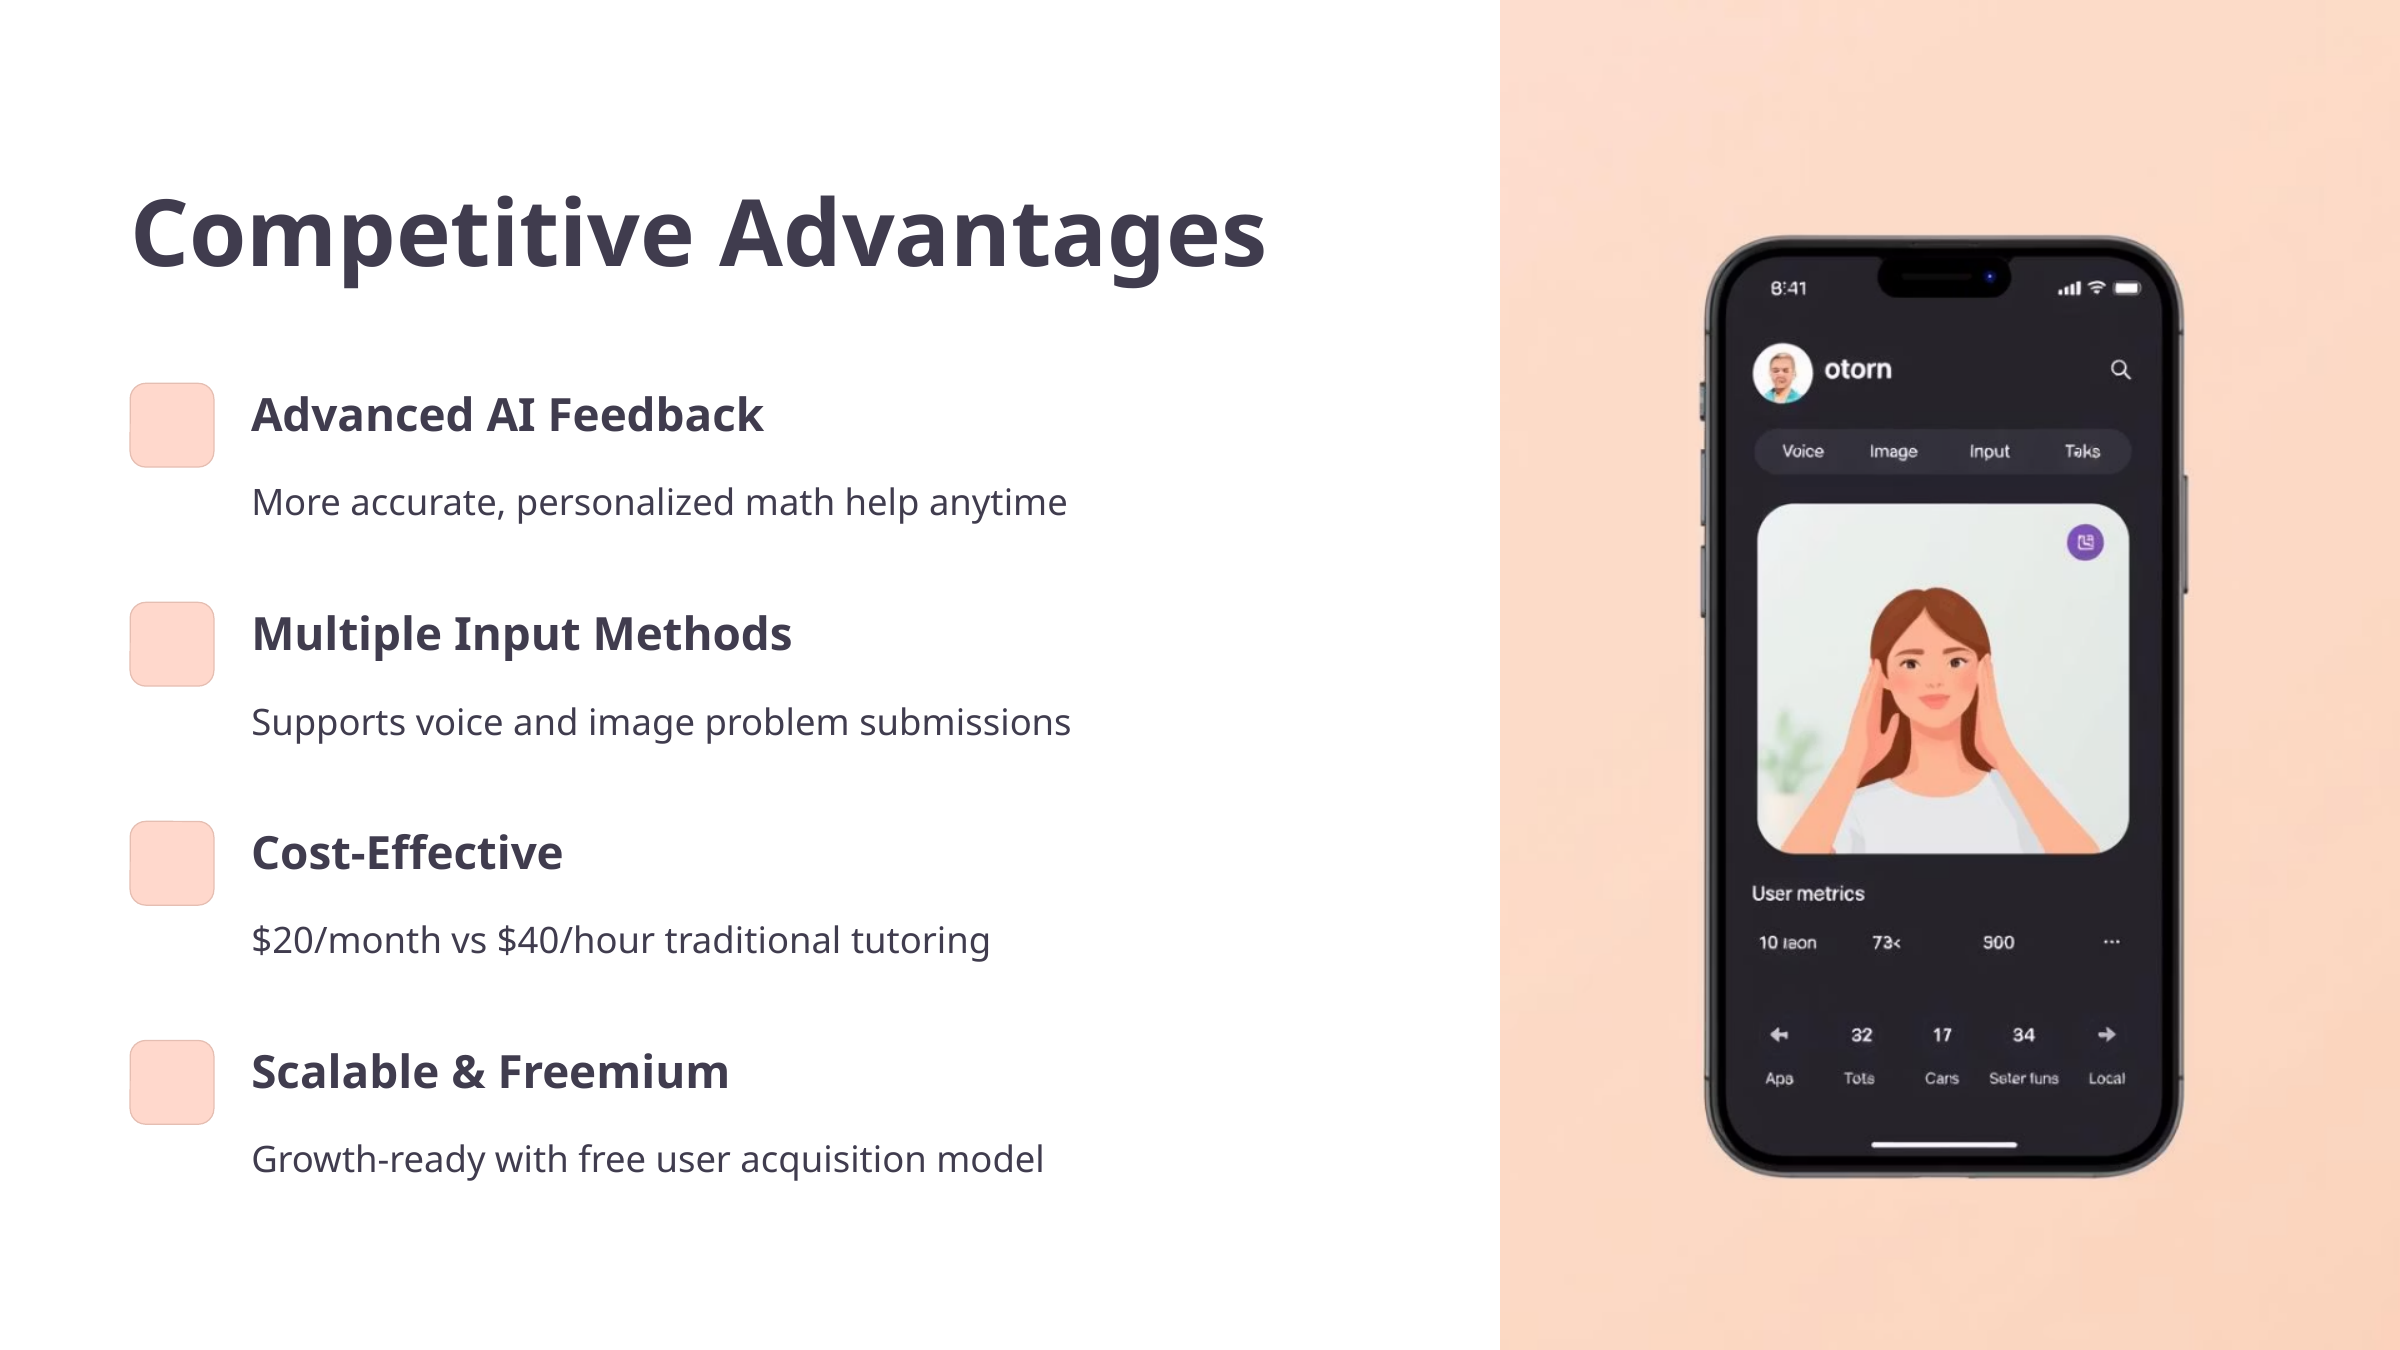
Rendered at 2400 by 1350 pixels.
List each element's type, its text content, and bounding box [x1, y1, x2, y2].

text_box [130, 602, 214, 687]
text_box [130, 1040, 214, 1125]
text_box Competitive Advantages [130, 169, 1247, 286]
text_box $20/month vs $40/hour traditional tutoring [251, 901, 1370, 962]
text_box Scalable & Freemium [251, 1040, 734, 1099]
text_box [130, 383, 214, 468]
text_box Supports voice and image problem submissions [251, 682, 1370, 743]
text_box [130, 821, 214, 906]
text_box Cost-Effective [251, 821, 717, 880]
text_box Multiple Input Methods [251, 602, 796, 661]
text_box Advanced AI Feedback [251, 383, 764, 442]
text_box Growth-ready with free user acquisition model [251, 1120, 1370, 1181]
picture [1499, 0, 2400, 1350]
text_box More accurate, personalized math help anytime [251, 463, 1370, 524]
